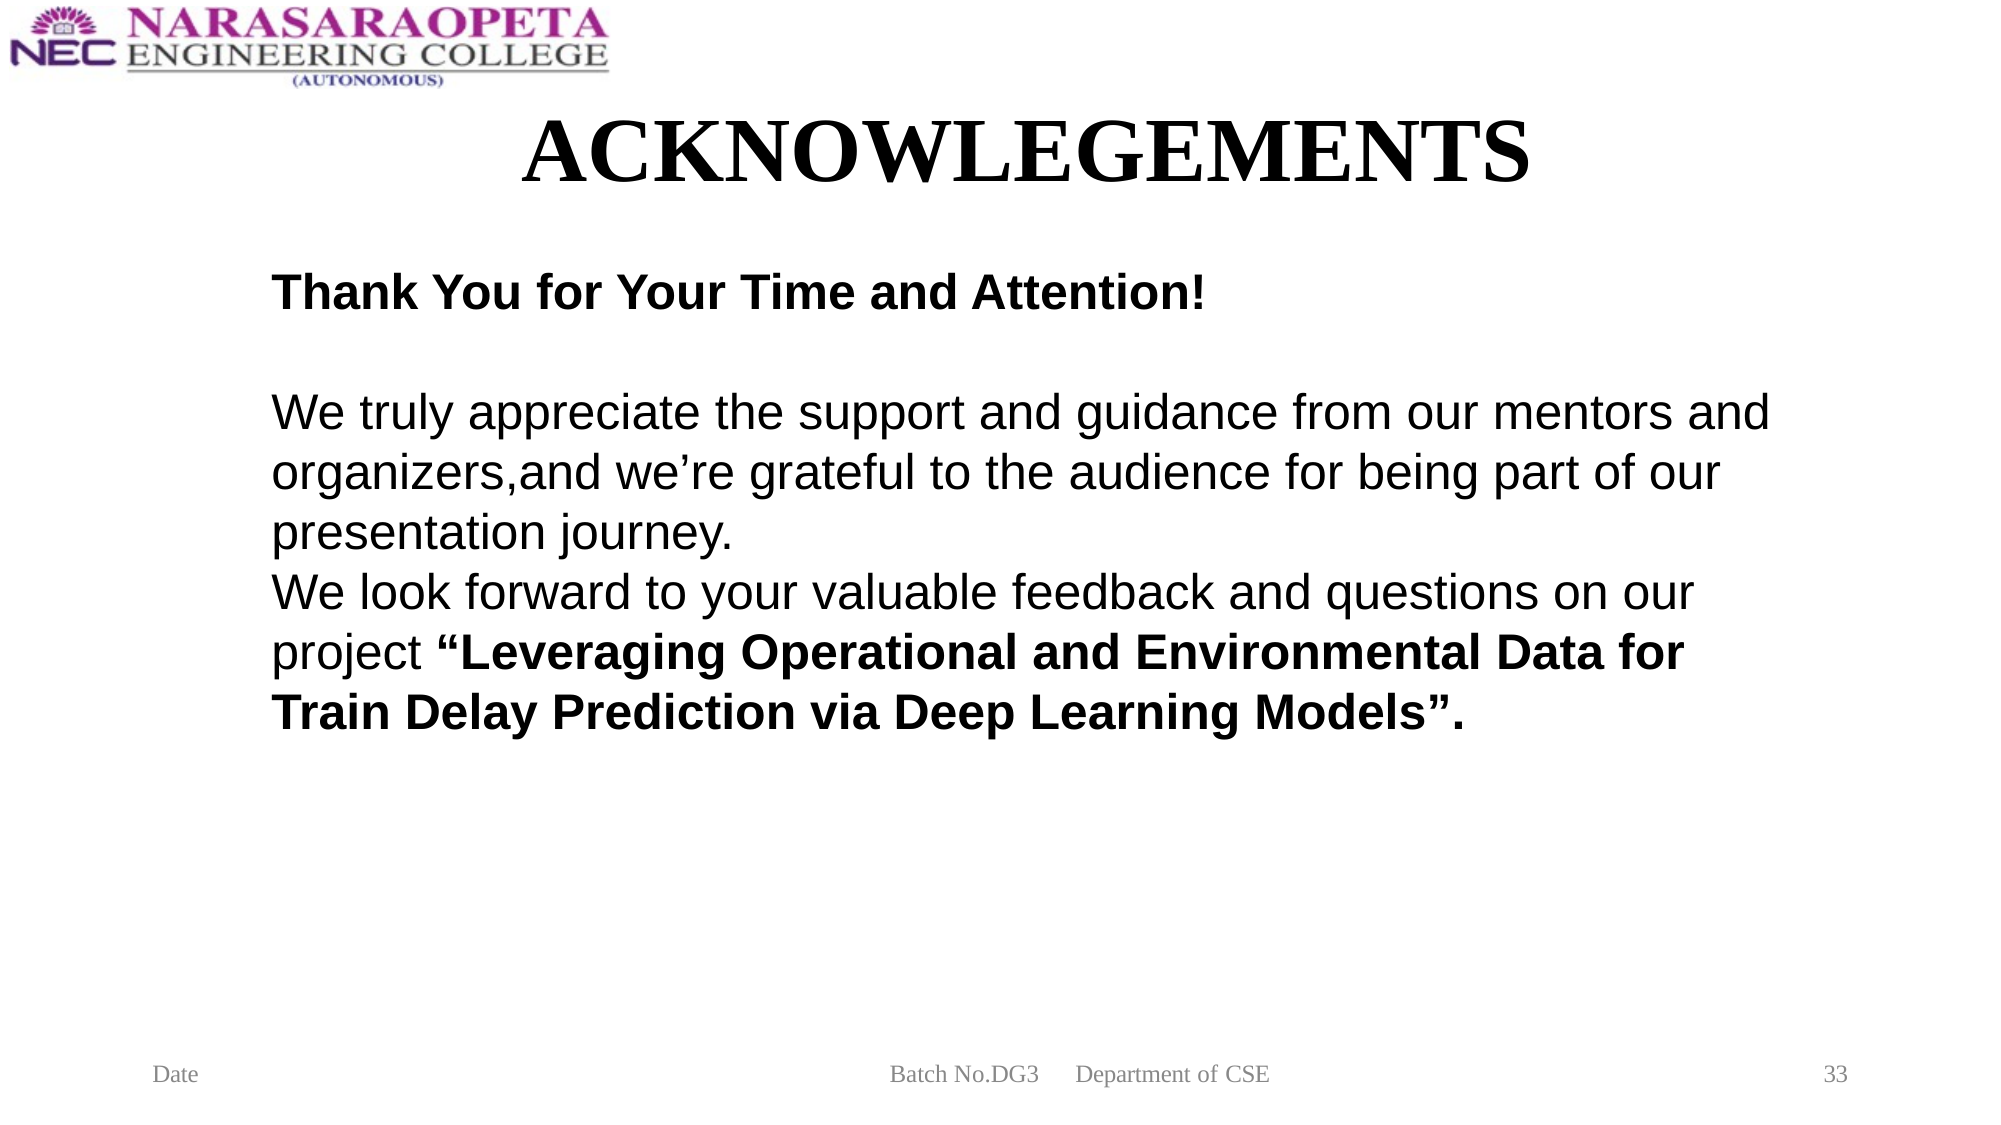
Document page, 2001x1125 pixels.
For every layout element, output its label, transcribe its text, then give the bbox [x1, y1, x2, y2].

footer Batch No.DG3 [887, 1058, 1050, 1125]
slide_number Date [150, 1058, 272, 1125]
text_box Thank You for Your Time and Attention! We truly appreciate the support and guidance from our mentors and organizers,and we’re grateful to the audience for being part of our presentation journey. We look forward to your valuable feedback and questions on our project “Leveraging Operational and Environmental Data for Train Delay Prediction via Deep Learning Models”. [271, 243, 1800, 1000]
text_box Department of CSE [1073, 1058, 1274, 1088]
title ACKNOWLEGEMENTS [171, 46, 1829, 278]
picture [9, 6, 611, 89]
slide_number 33 [1821, 1058, 1857, 1125]
